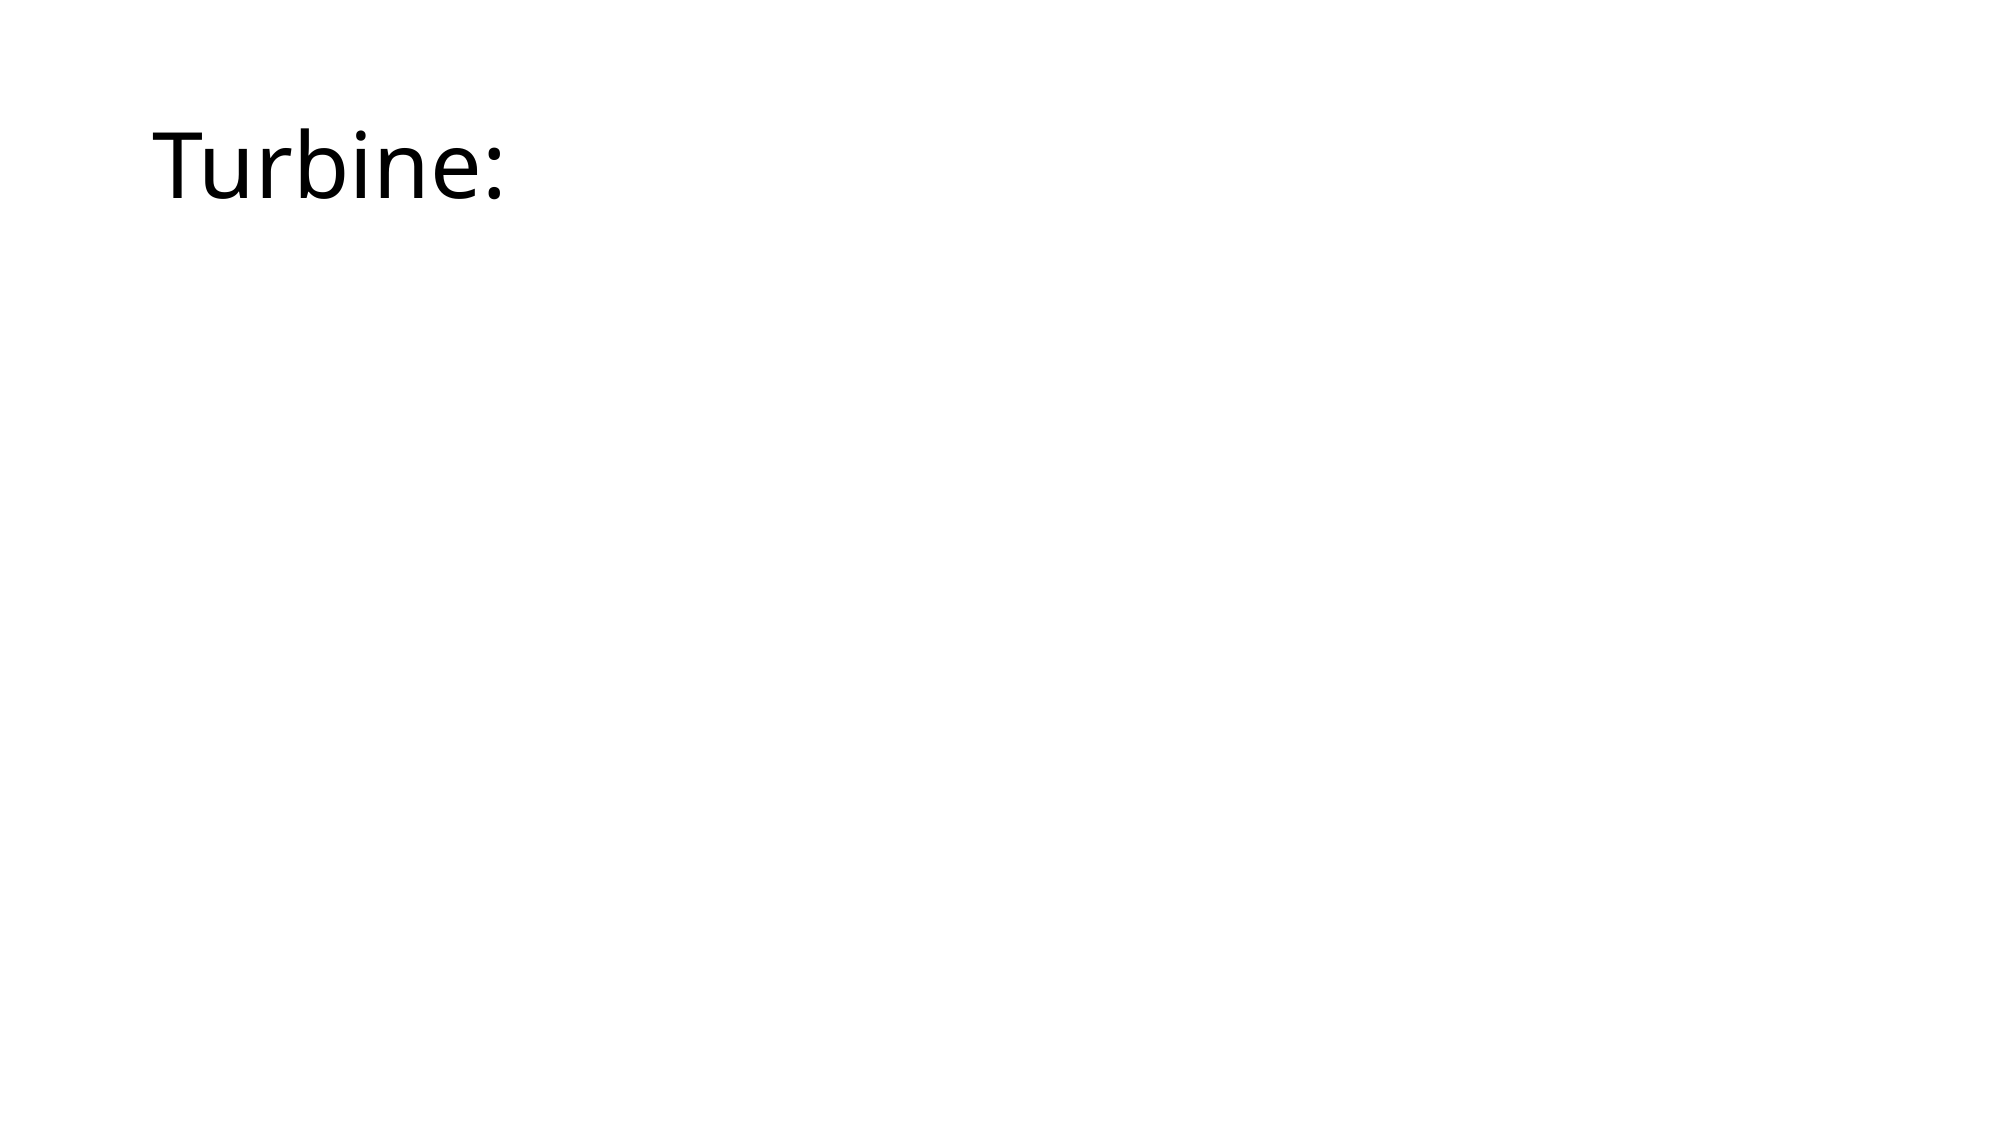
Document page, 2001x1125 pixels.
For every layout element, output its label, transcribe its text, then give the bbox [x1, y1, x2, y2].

title Turbine: [137, 59, 1863, 278]
